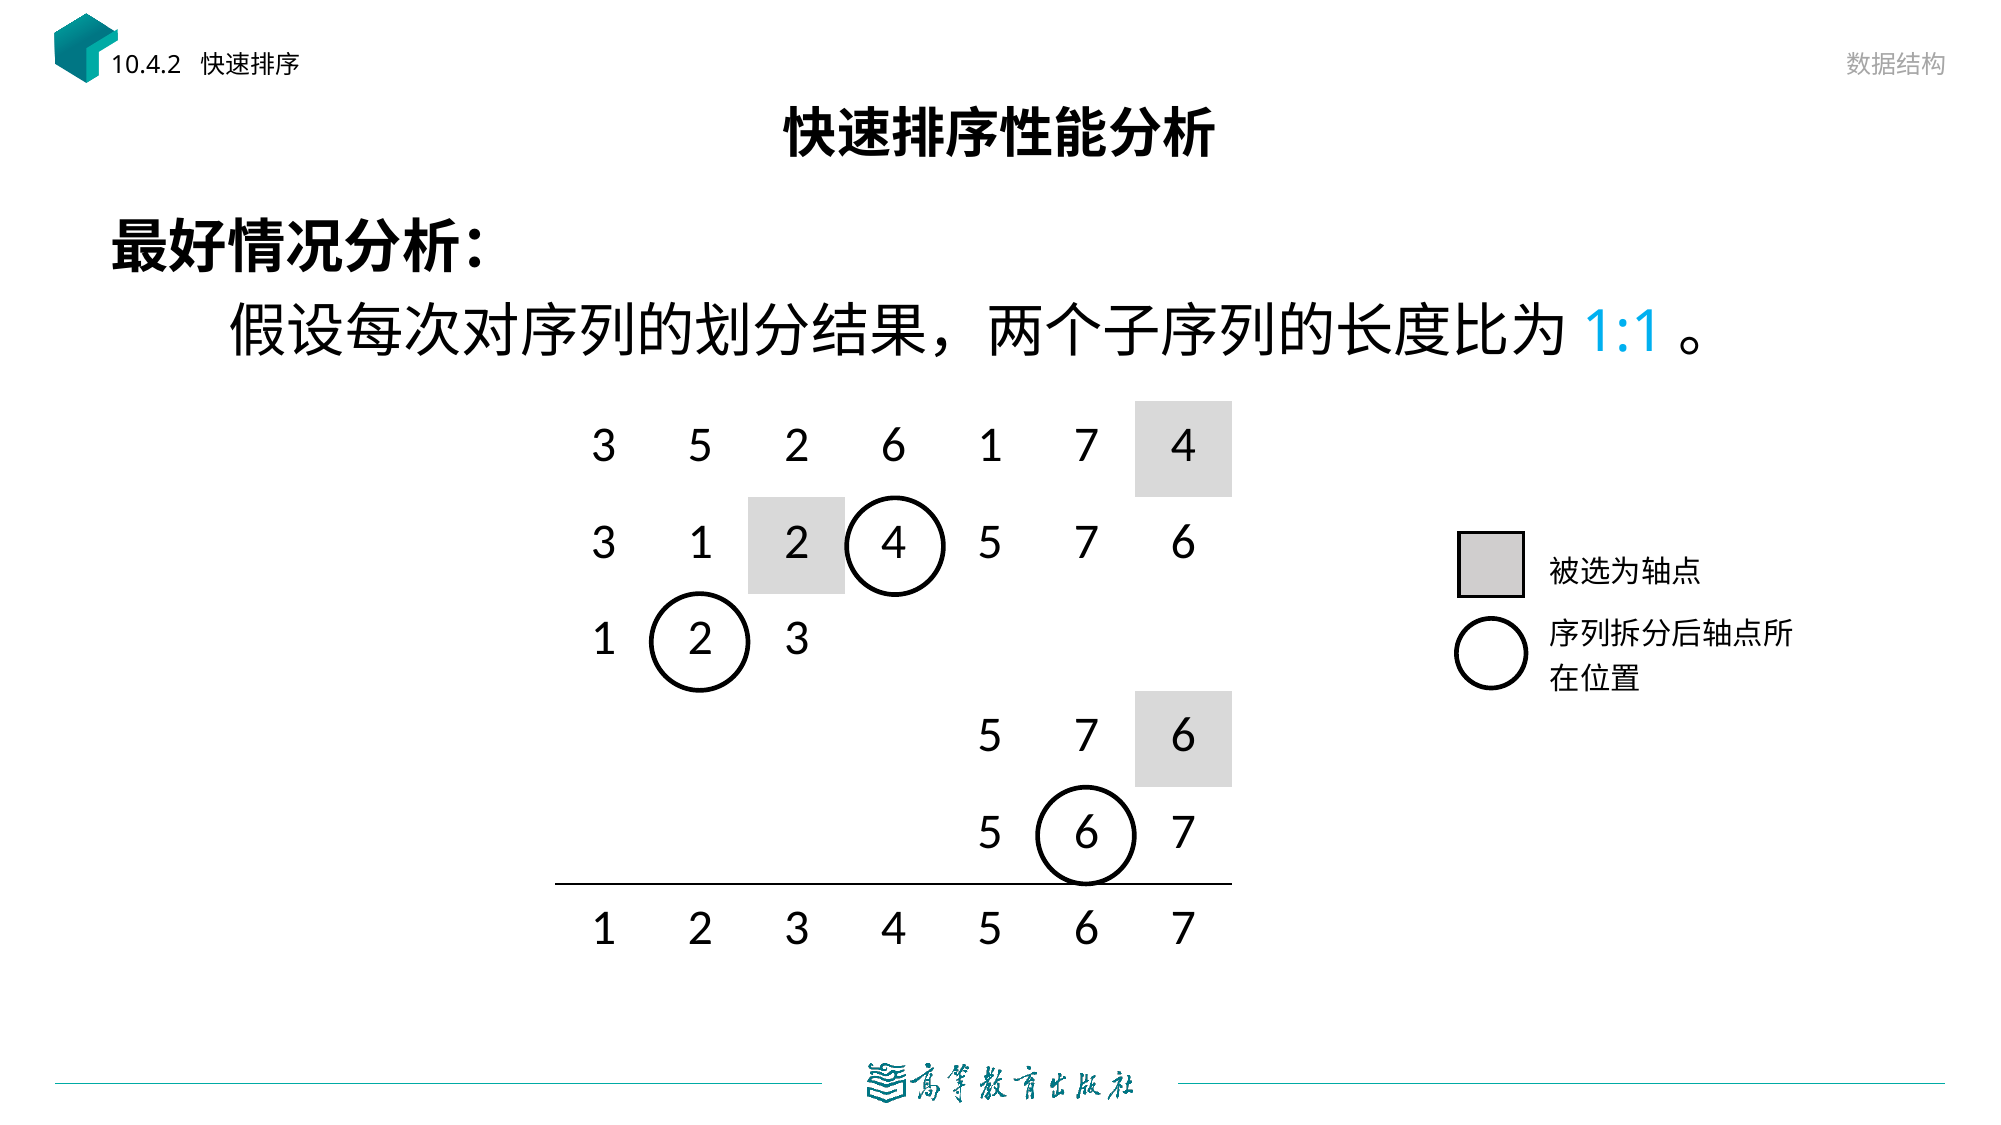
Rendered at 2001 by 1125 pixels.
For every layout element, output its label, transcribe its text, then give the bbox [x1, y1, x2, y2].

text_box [1456, 479, 1829, 708]
list 最好情况分析： 假设每次对序列的划分结果，两个子序列的长度比为1:1。 [95, 209, 1910, 1039]
title 快速排序性能分析 [137, 92, 1863, 178]
subtitle 10.4.2 快速排序 [95, 44, 894, 99]
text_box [555, 400, 1232, 981]
list 数据结构 [1115, 32, 1962, 86]
picture [867, 1063, 1133, 1103]
